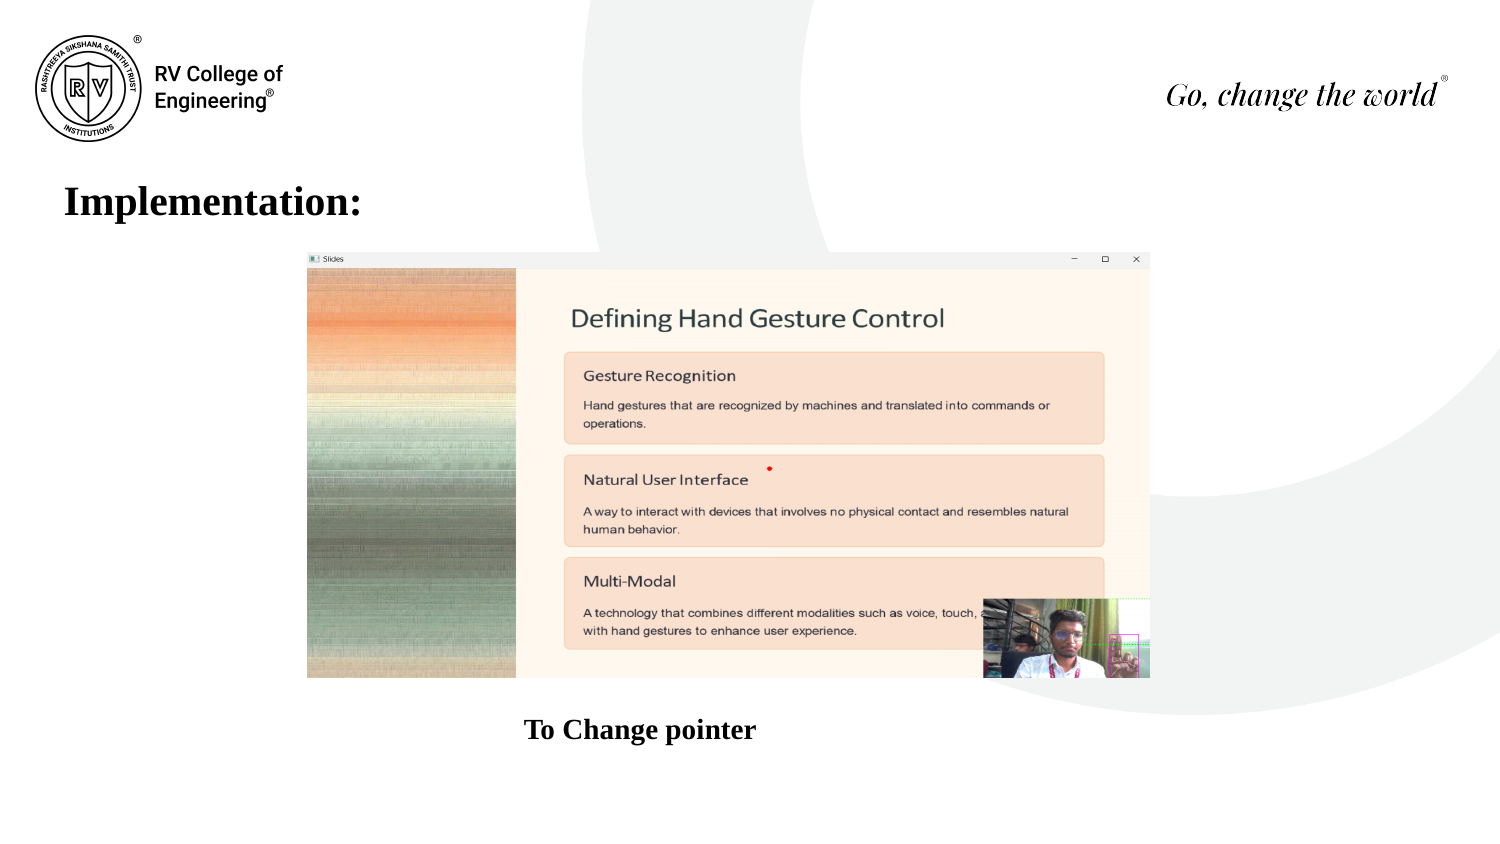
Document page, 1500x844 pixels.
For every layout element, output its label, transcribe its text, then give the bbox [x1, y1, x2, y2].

text_box To Change pointer [74, 702, 1250, 753]
text_box Implementation: [48, 166, 1474, 232]
picture [0, 0, 1500, 844]
